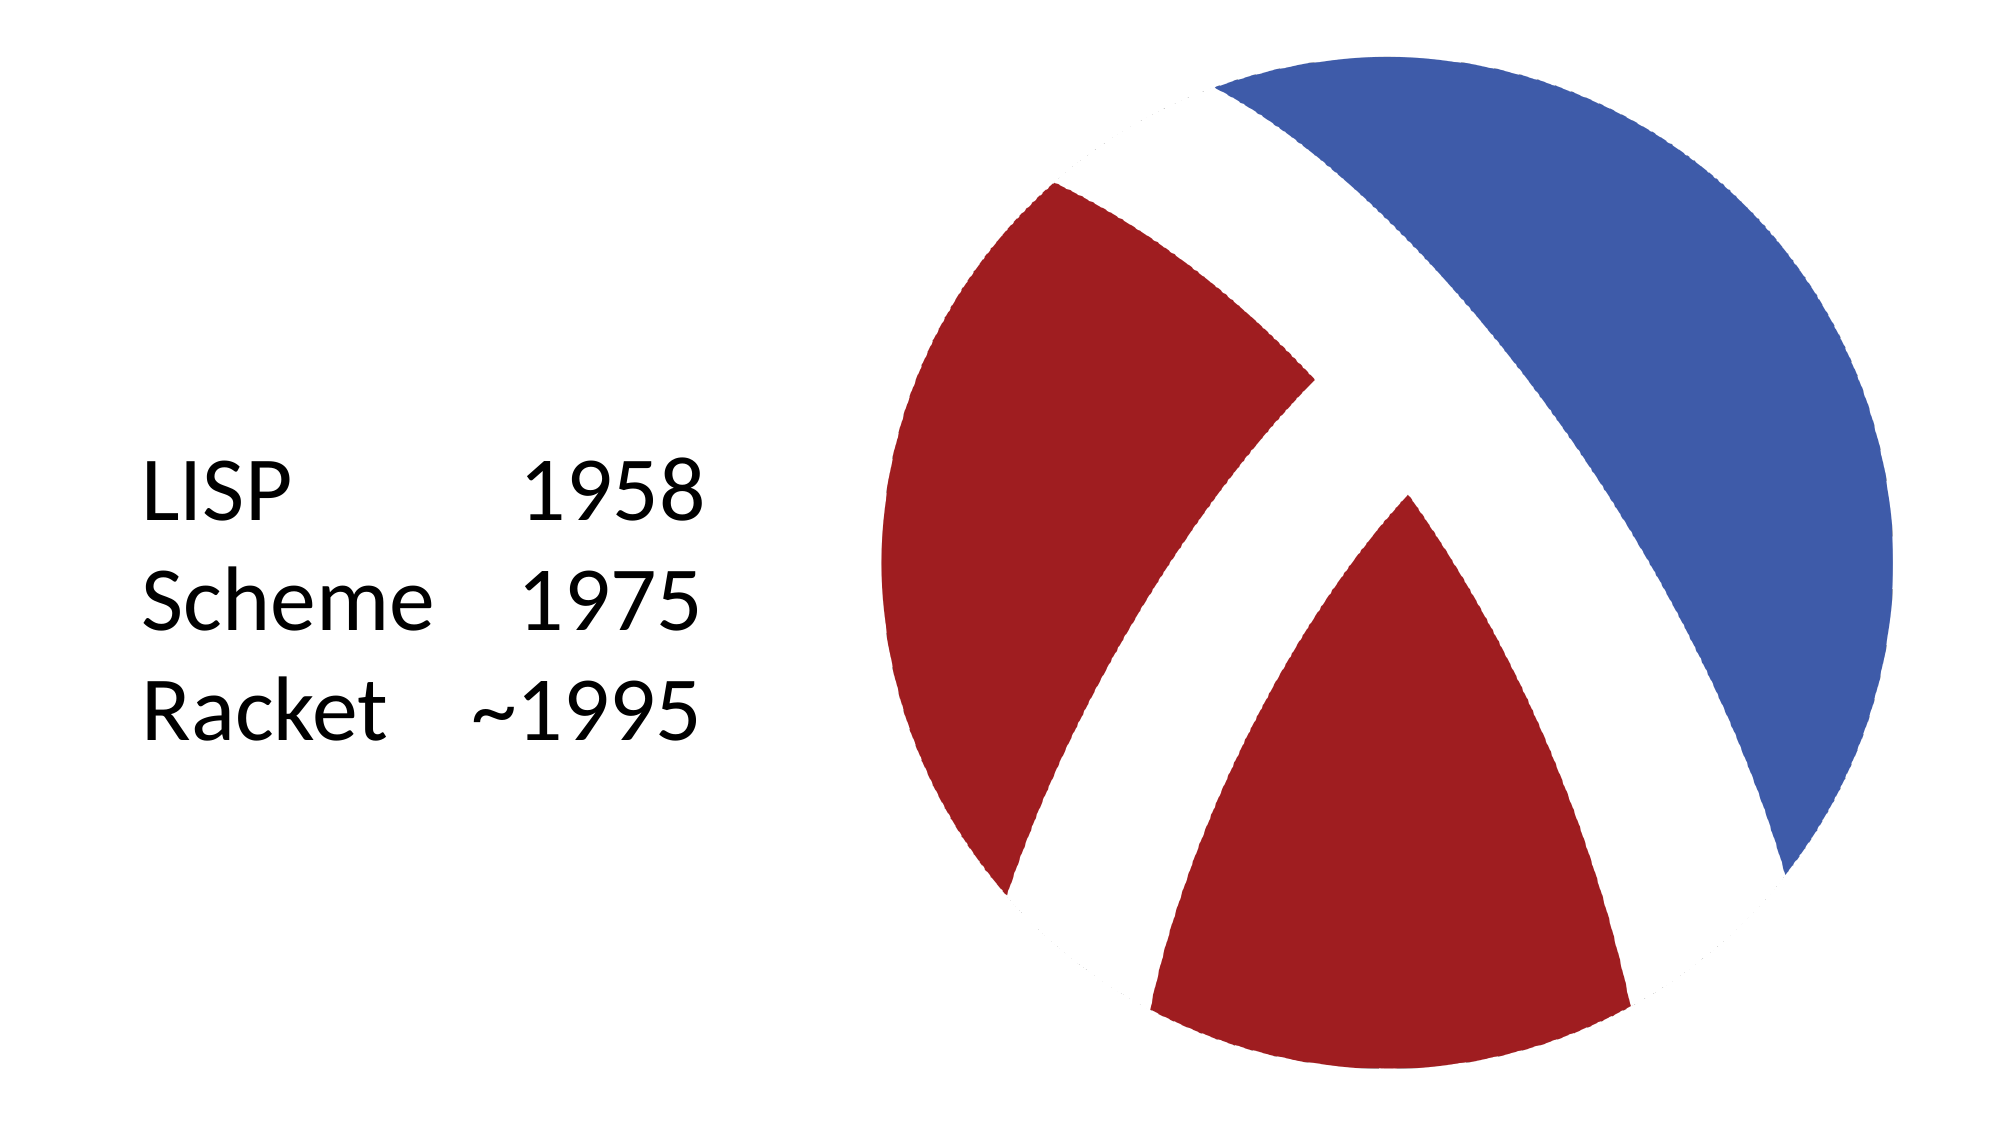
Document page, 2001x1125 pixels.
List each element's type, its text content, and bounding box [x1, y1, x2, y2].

text_box LISP 1958 Scheme 1975 Racket ~1995 [126, 421, 798, 766]
picture [875, 51, 1898, 1074]
